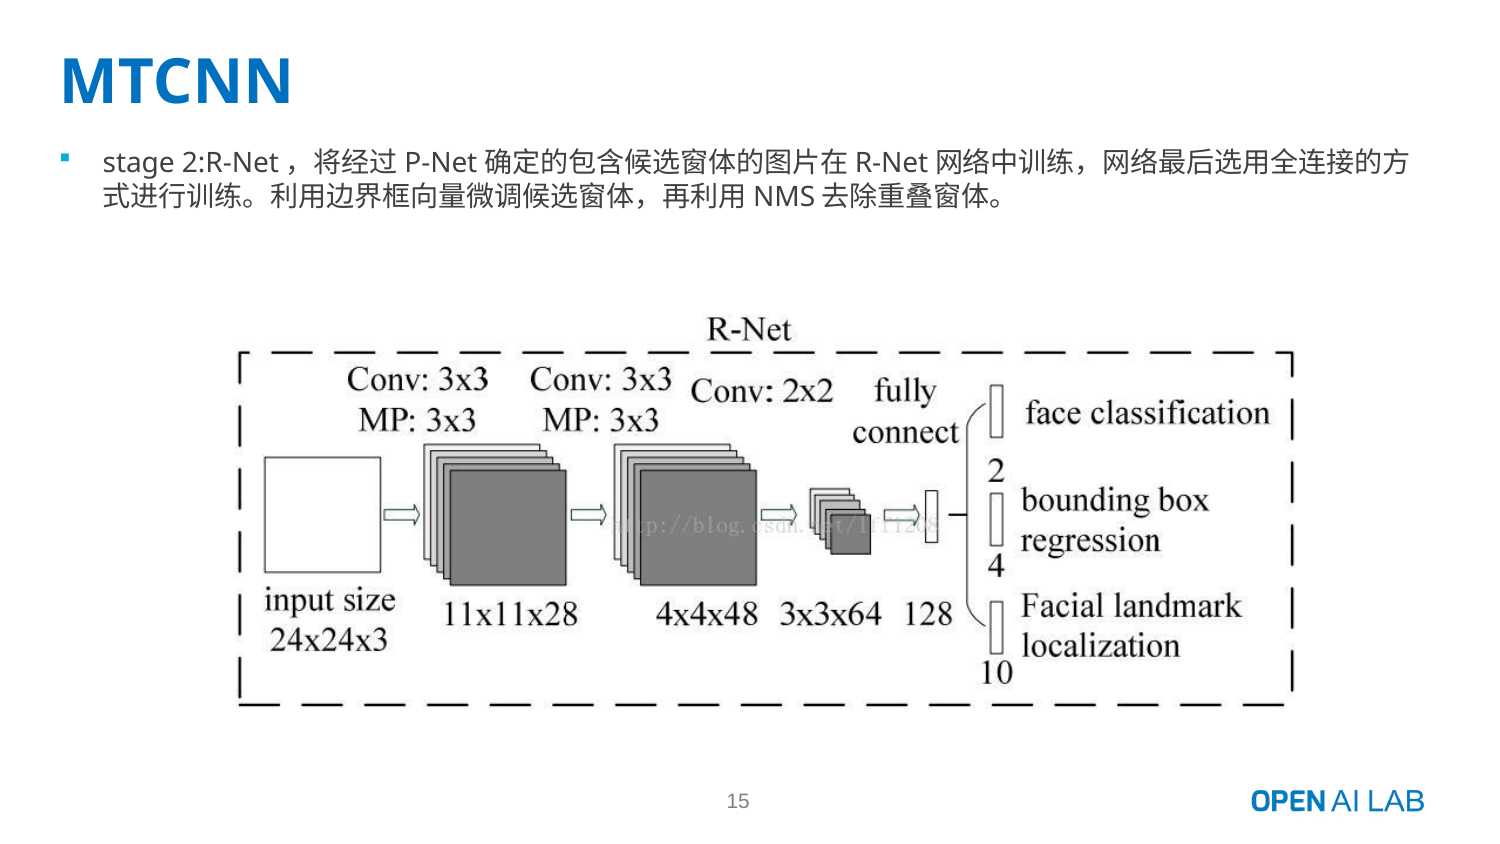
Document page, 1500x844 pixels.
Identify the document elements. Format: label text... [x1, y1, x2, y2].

picture [1242, 775, 1433, 827]
title MTCNN [59, 41, 1433, 113]
list stage 2:R-Net，将经过P-Net确定的包含候选窗体的图片在R-Net网络中训练，网络最后选用全连接的方式进行训练。利用边界框向量微调候选窗体，再利用NMS去除重叠窗体。 [59, 144, 1433, 750]
picture [224, 314, 1305, 711]
